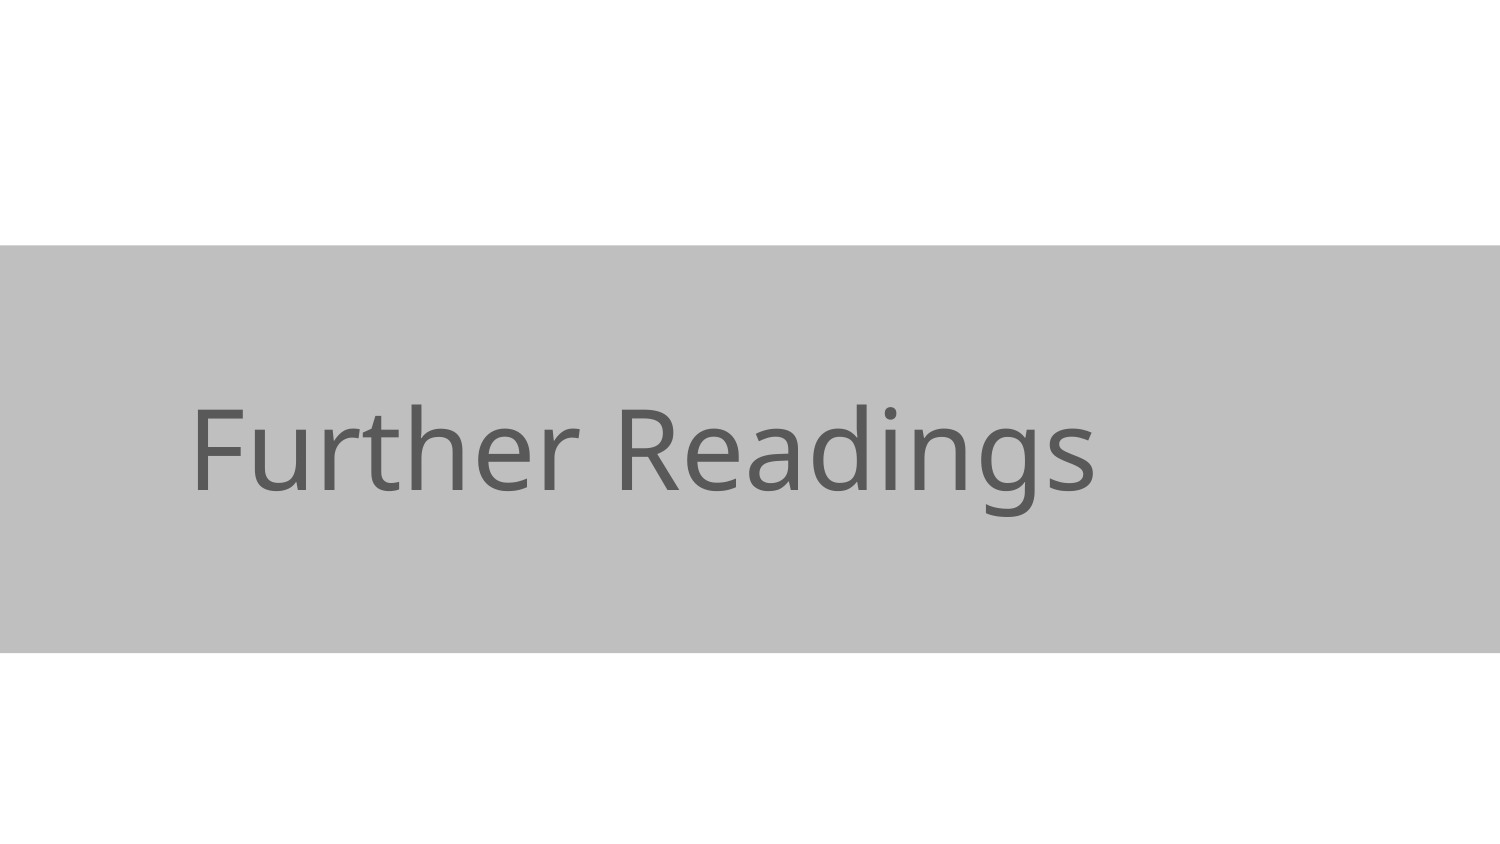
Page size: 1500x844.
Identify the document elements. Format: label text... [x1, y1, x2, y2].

title Further Readings [187, 401, 1341, 514]
